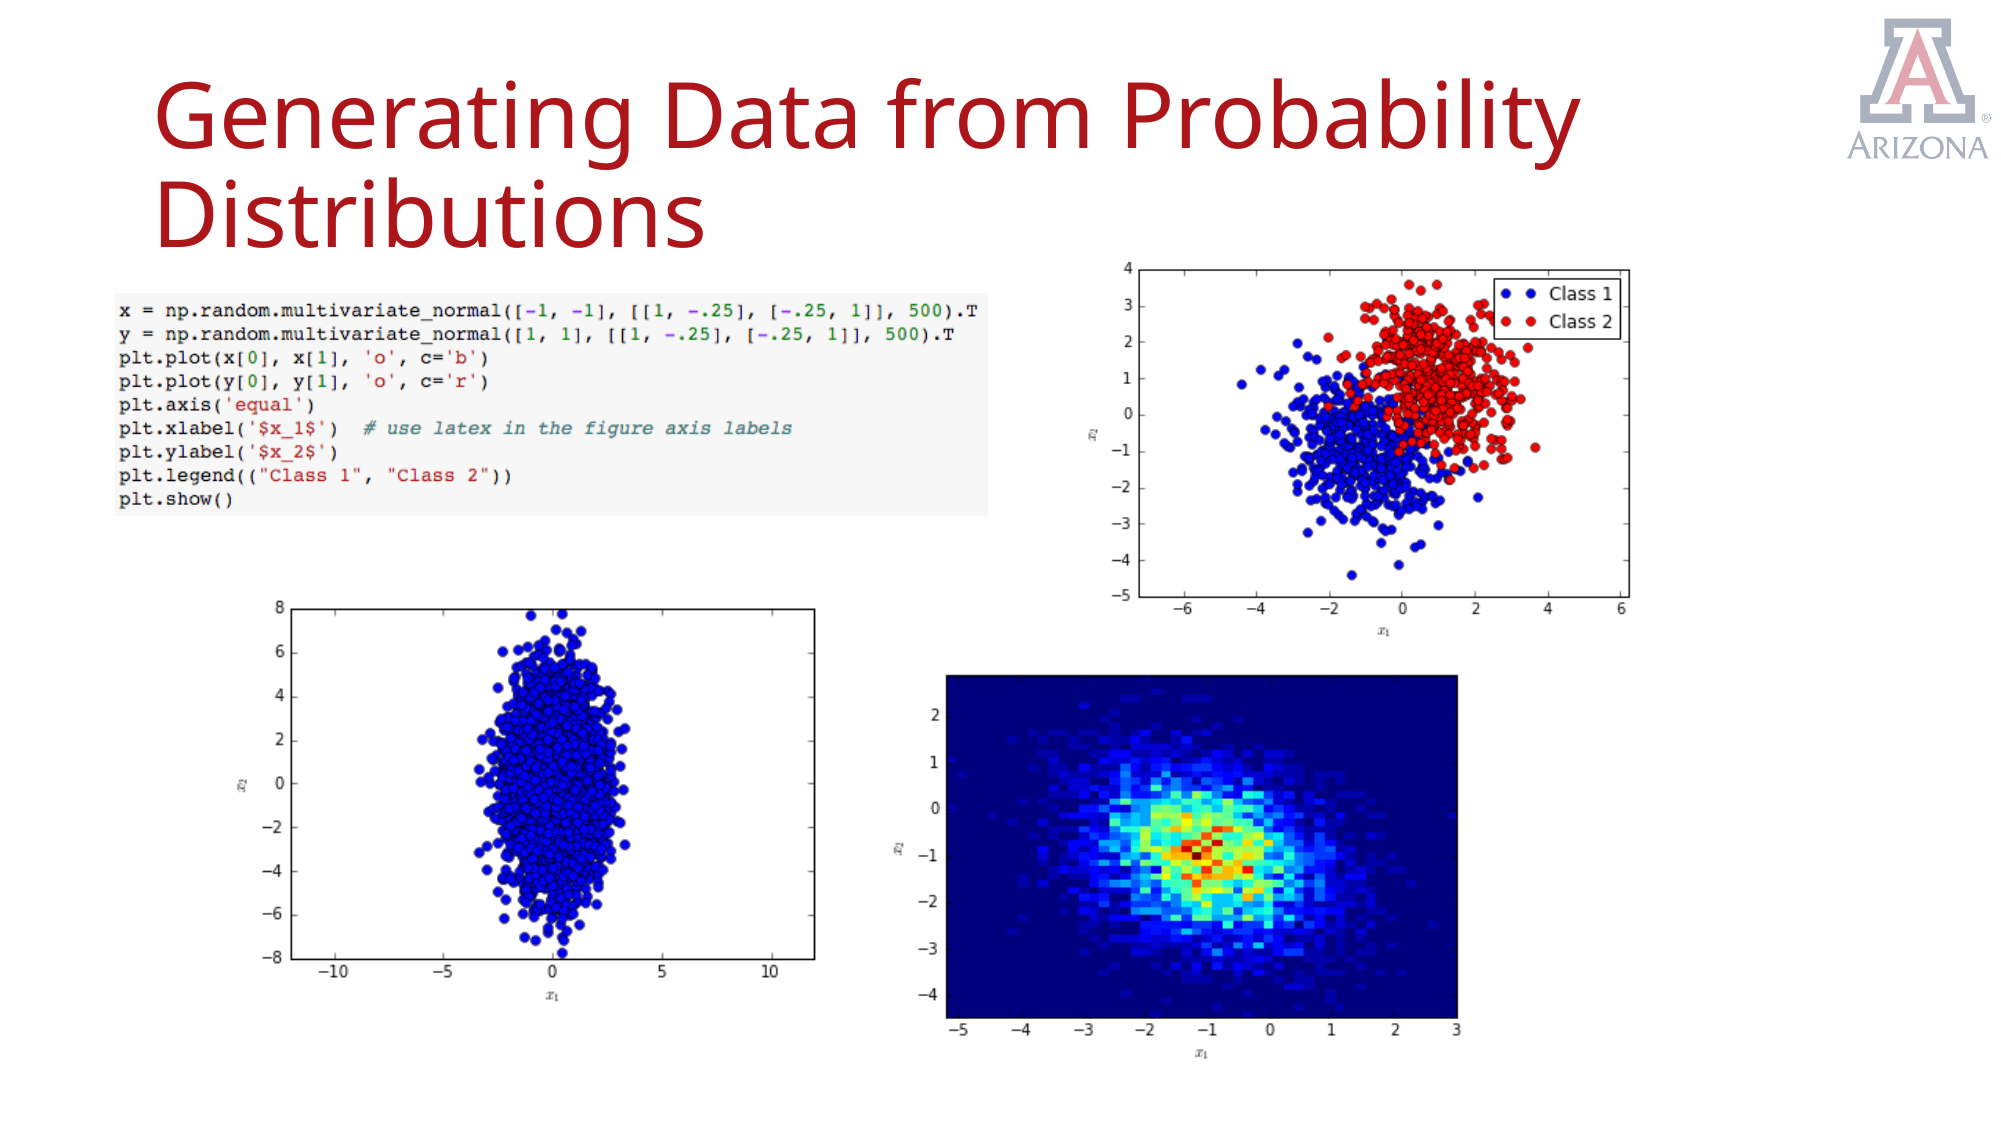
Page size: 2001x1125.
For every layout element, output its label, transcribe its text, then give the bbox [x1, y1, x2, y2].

picture [882, 666, 1472, 1074]
picture [115, 293, 988, 516]
title Generating Data from Probability Distributions [137, 59, 1955, 278]
picture [1077, 252, 1639, 651]
picture [225, 590, 825, 1017]
